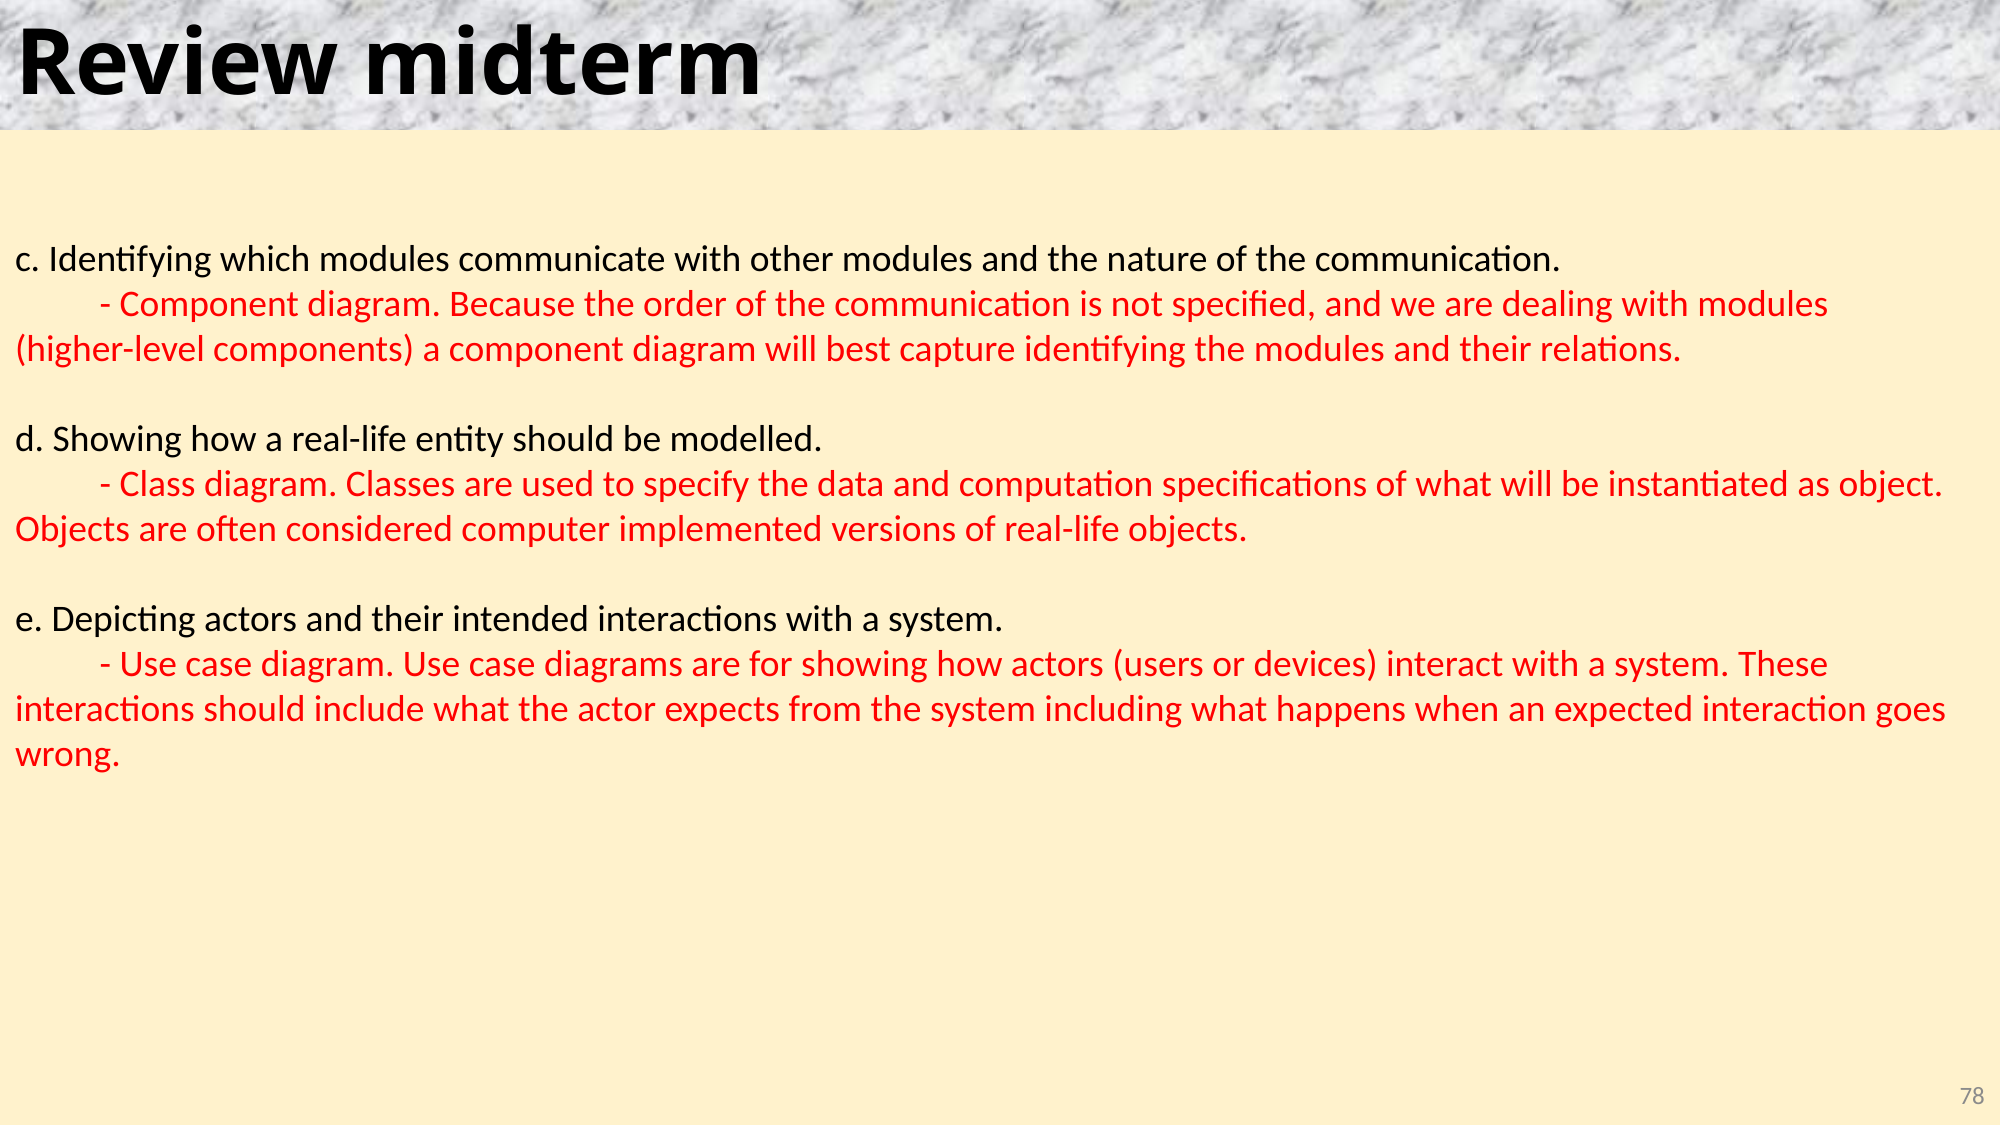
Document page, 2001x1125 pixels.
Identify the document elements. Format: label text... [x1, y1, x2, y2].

slide_number 78 [1550, 1065, 2000, 1125]
title Review midterm [0, 0, 2000, 130]
text_box c. Identifying which modules communicate with other modules and the nature of the communication. - Component diagram. Because the order of the communication is not specified, and we are dealing with modules (higher-level components) a component diagram will best capture identifying the modules and their relations. d. Showing how a real-life entity should be modelled. - Class diagram. Classes are used to specify the data and computation specifications of what will be instantiated as object. Objects are often considered computer implemented versions of real-life objects. e. Depicting actors and their intended interactions with a system. - Use case diagram. Use case diagrams are for showing how actors (users or devices) interact with a system. These interactions should include what the actor expects from the system including what happens when an expected interaction goes wrong. [0, 226, 1966, 827]
